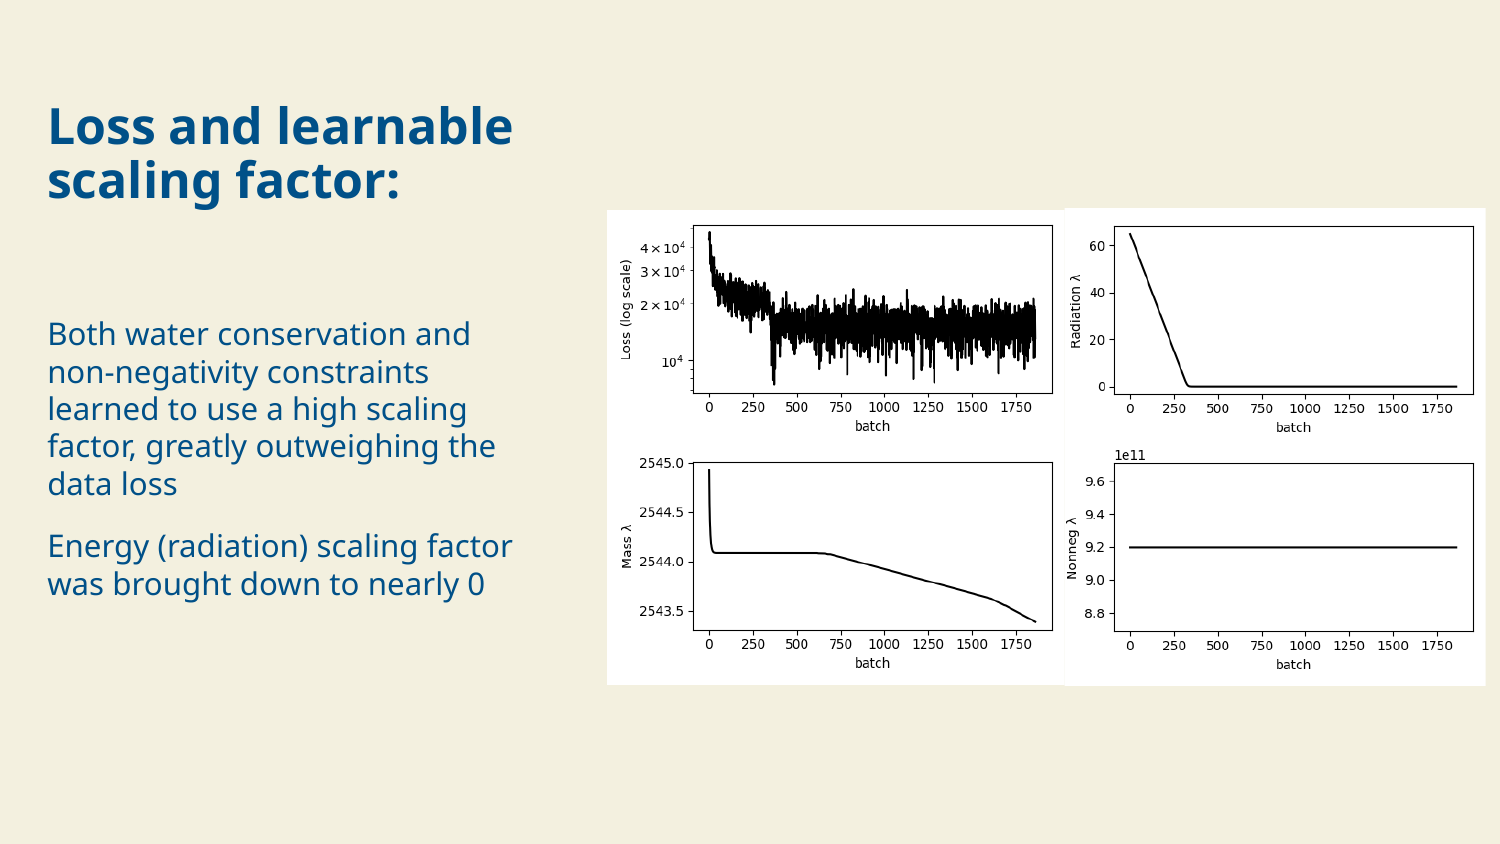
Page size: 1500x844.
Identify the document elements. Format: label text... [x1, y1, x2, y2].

list Both water conservation and non-negativity constraints learned to use a high scaling factor, greatly outweighing the data loss Energy (radiation) scaling factor was brought down to nearly 0 [32, 299, 550, 740]
picture [606, 208, 1486, 686]
title Loss and learnable scaling factor: [32, 93, 573, 225]
